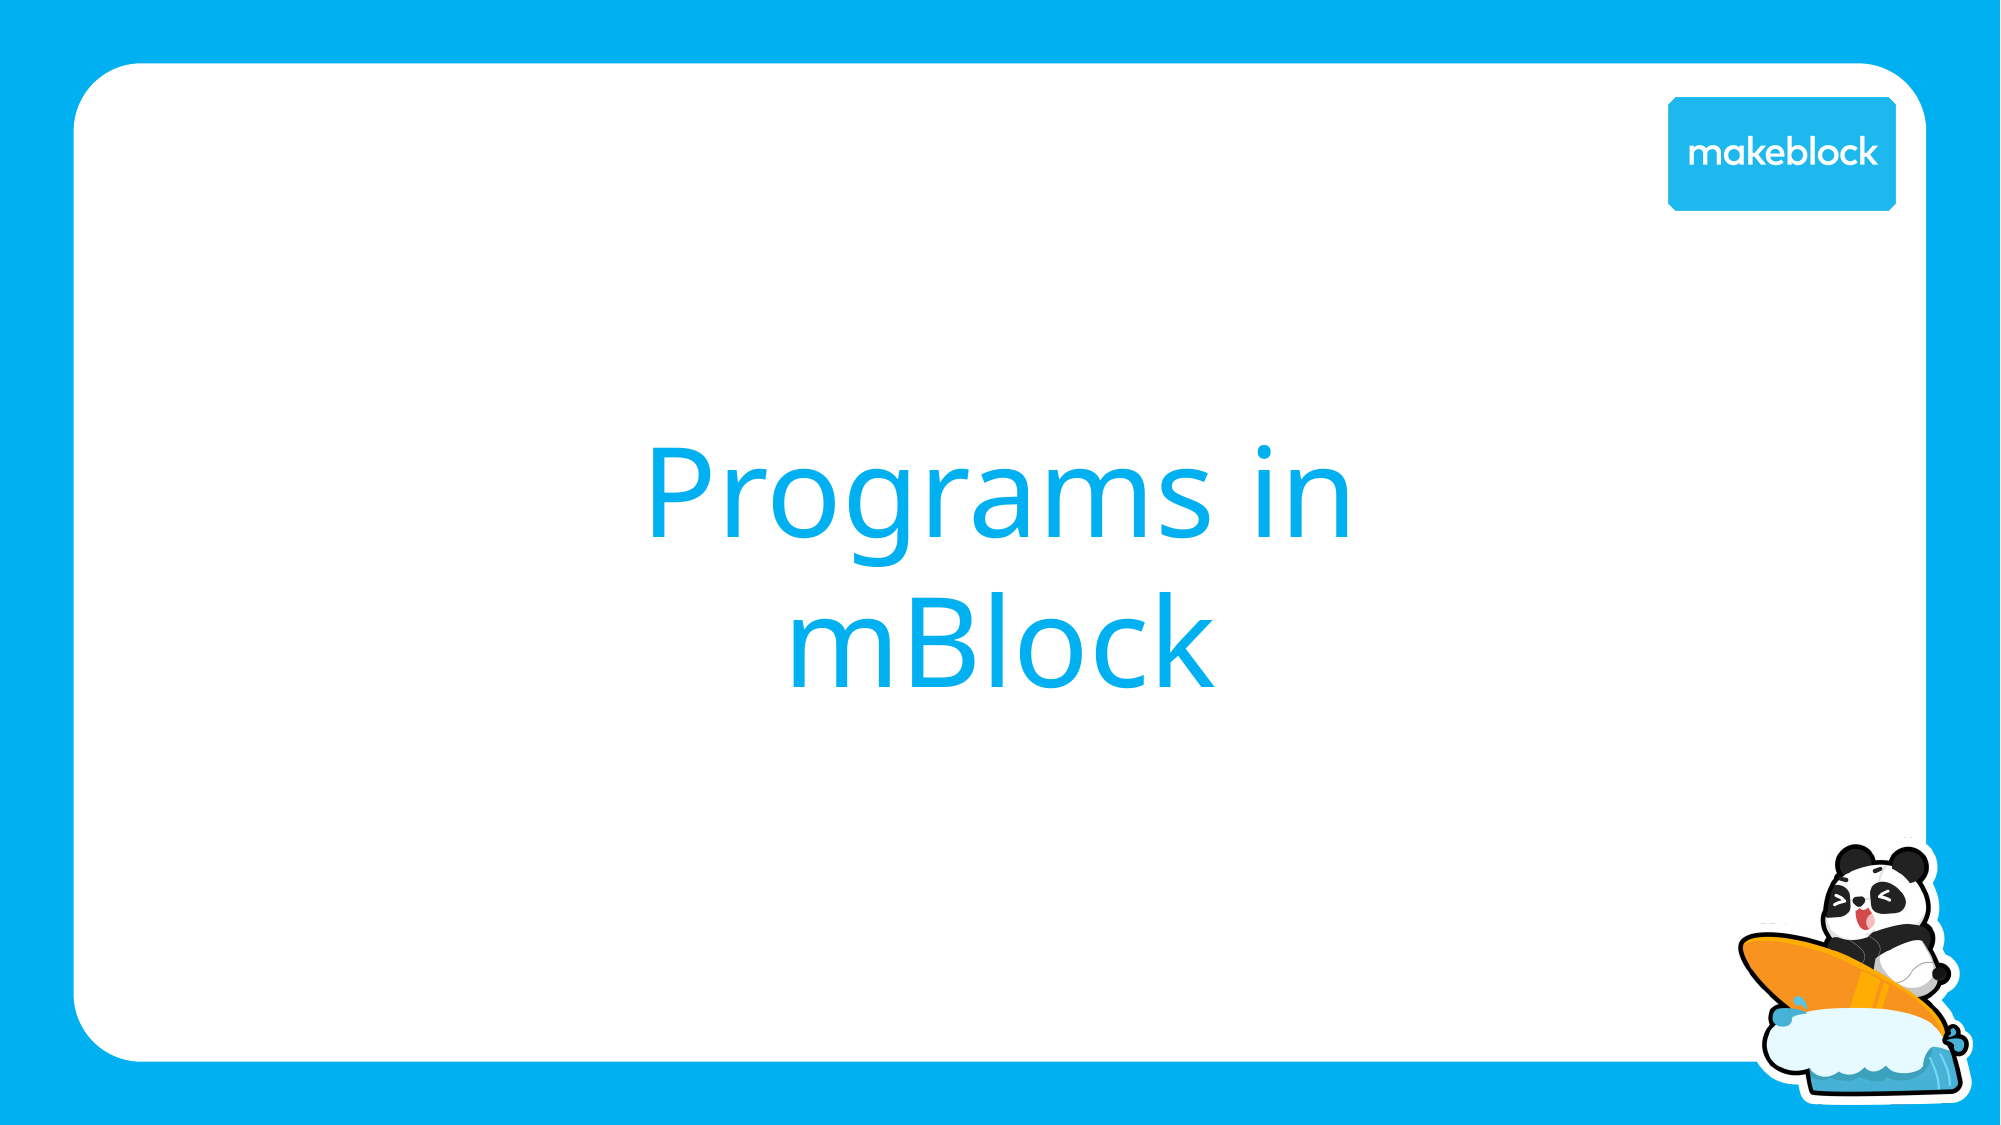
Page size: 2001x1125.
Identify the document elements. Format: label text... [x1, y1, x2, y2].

picture [1729, 835, 1972, 1104]
text_box Programs in mBlock [480, 404, 1520, 720]
picture [1668, 96, 1896, 211]
